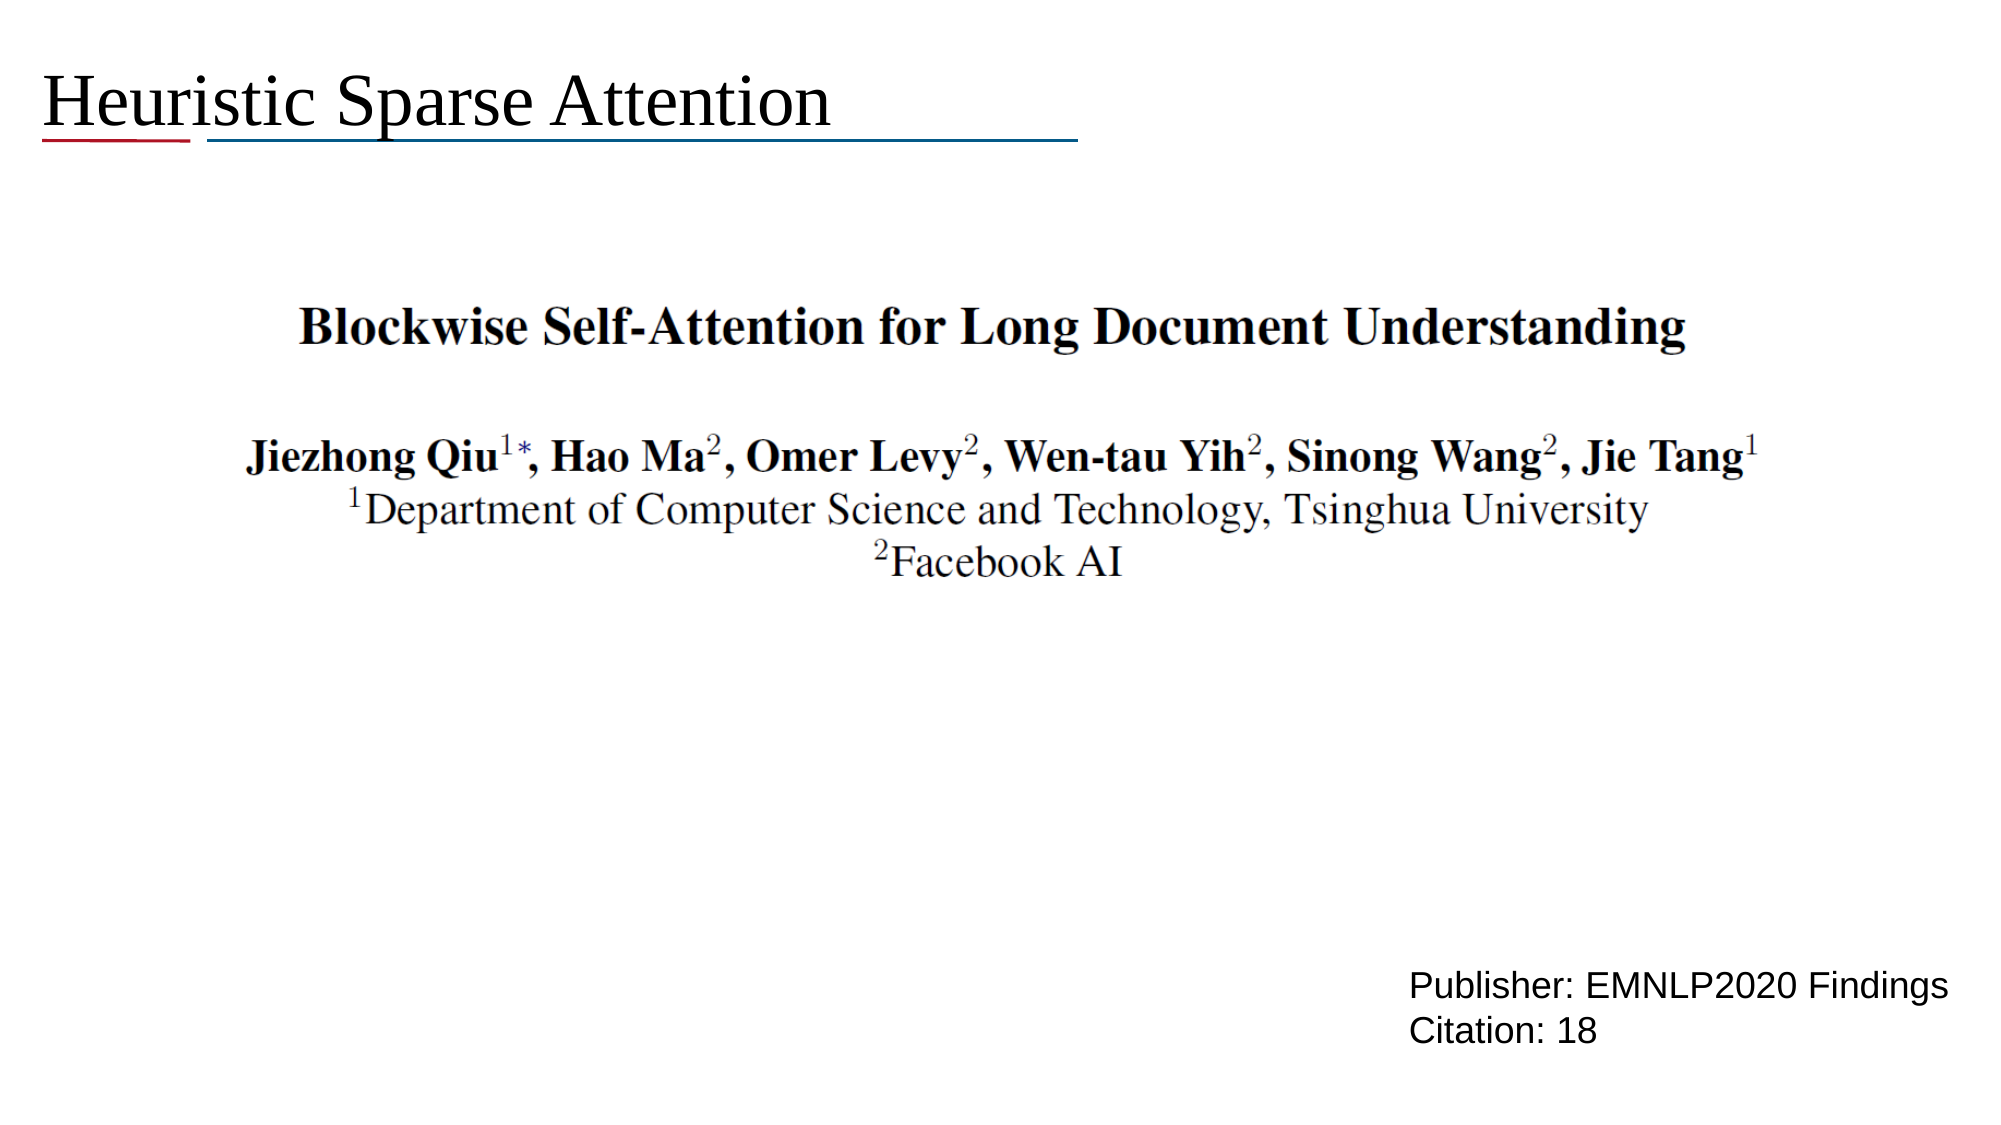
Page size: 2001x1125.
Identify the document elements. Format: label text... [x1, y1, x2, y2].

picture [222, 275, 1778, 588]
text_box Publisher: EMNLP2020 Findings Citation: 18 [1393, 954, 1965, 1059]
title Heuristic Sparse Attention [27, 0, 1753, 210]
